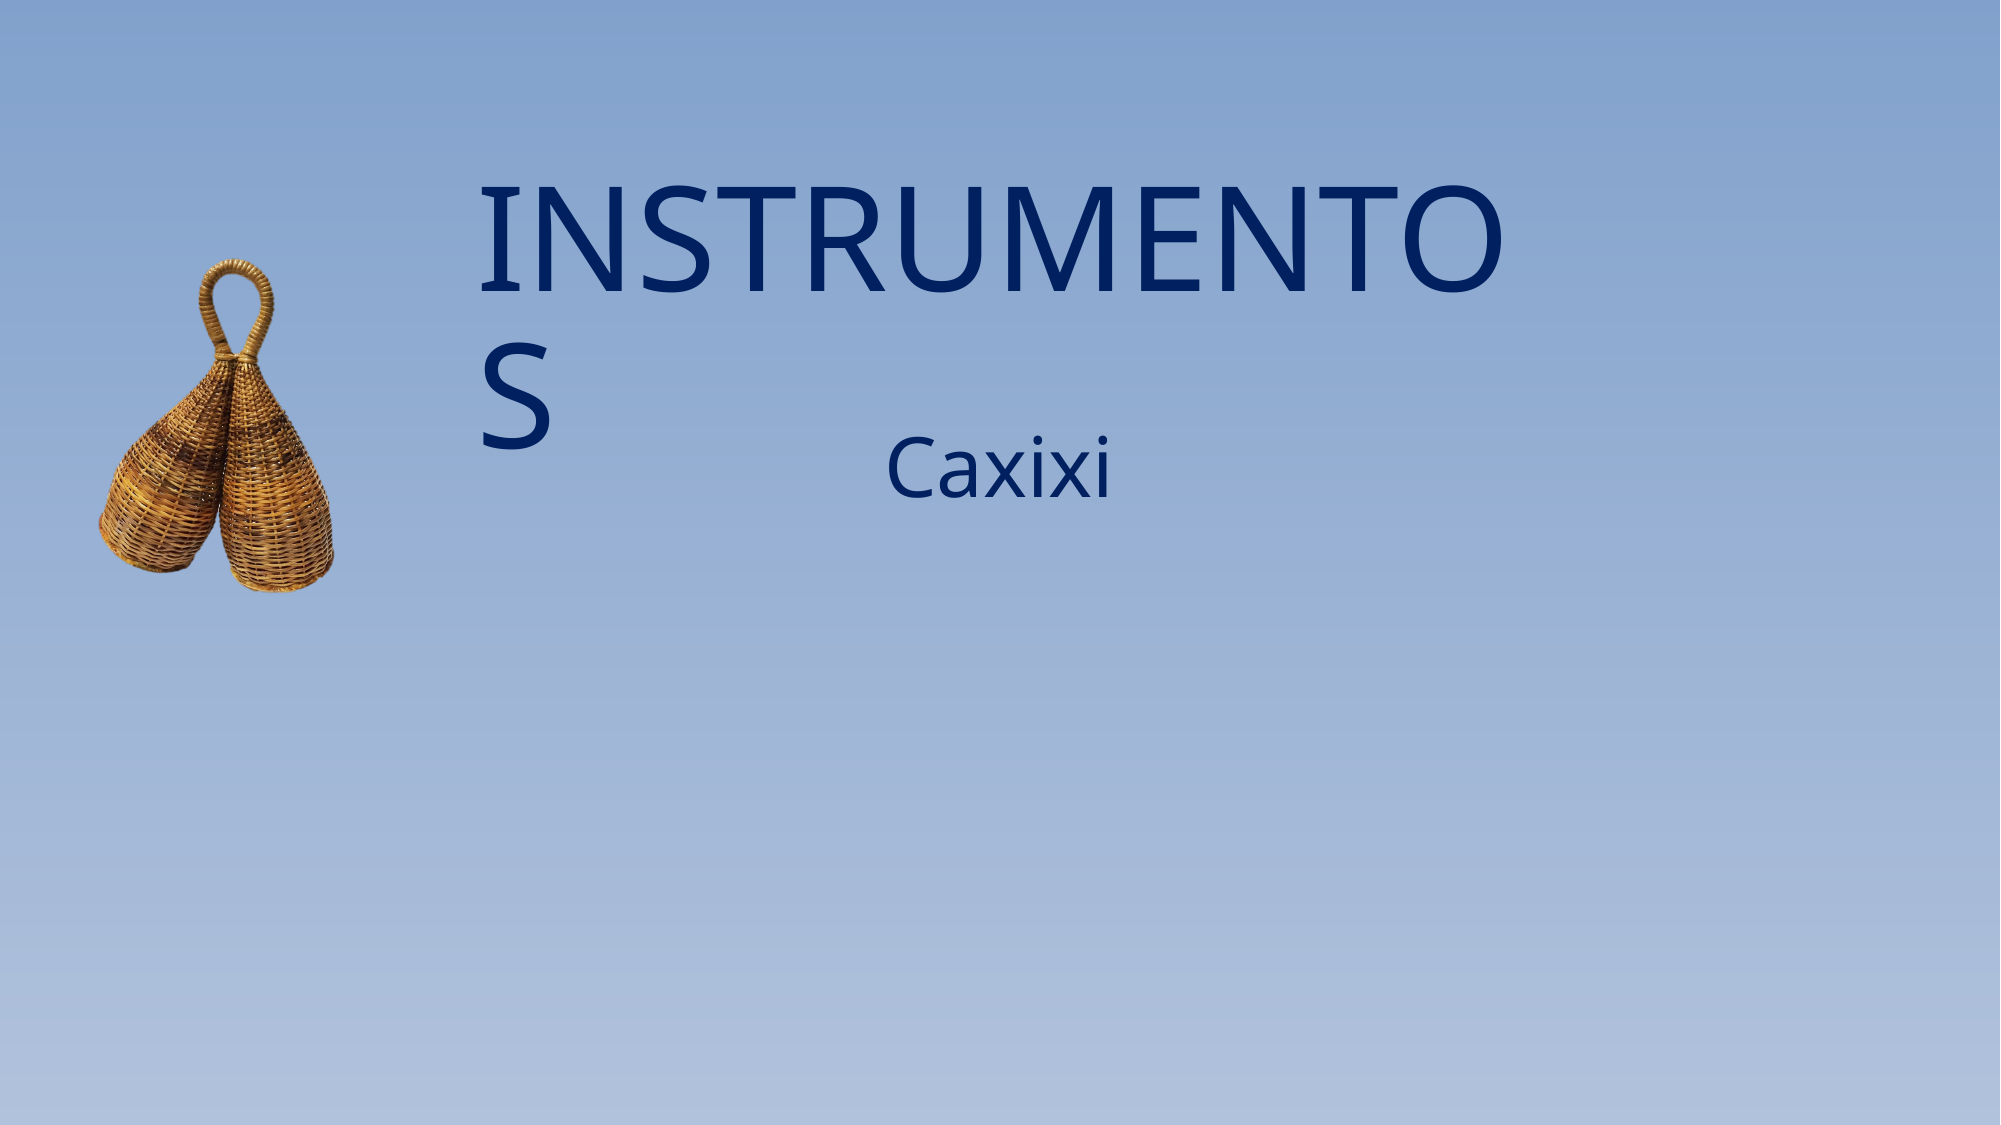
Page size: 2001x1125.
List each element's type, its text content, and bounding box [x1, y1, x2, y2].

picture [47, 254, 396, 603]
title INSTRUMENTOS [461, 225, 1535, 421]
text_box Caxixi [808, 406, 1190, 522]
